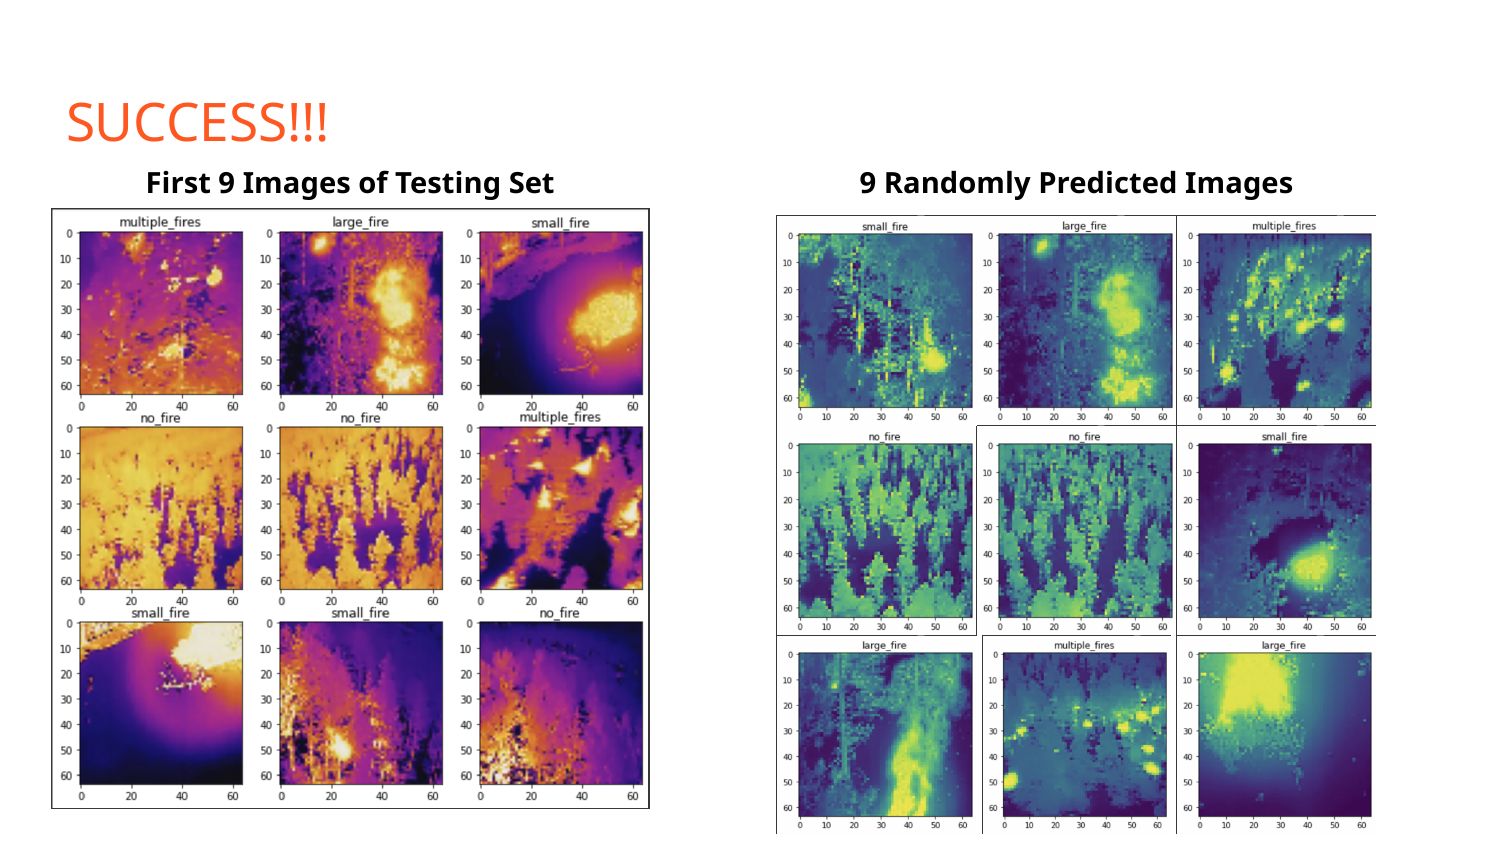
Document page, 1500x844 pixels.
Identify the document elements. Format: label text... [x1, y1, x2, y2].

title SUCCESS!!! [51, 72, 1449, 167]
text_box First 9 Images of Testing Set [91, 149, 609, 206]
picture [50, 207, 650, 809]
picture [776, 215, 1377, 835]
text_box 9 Randomly Predicted Images [818, 149, 1335, 214]
